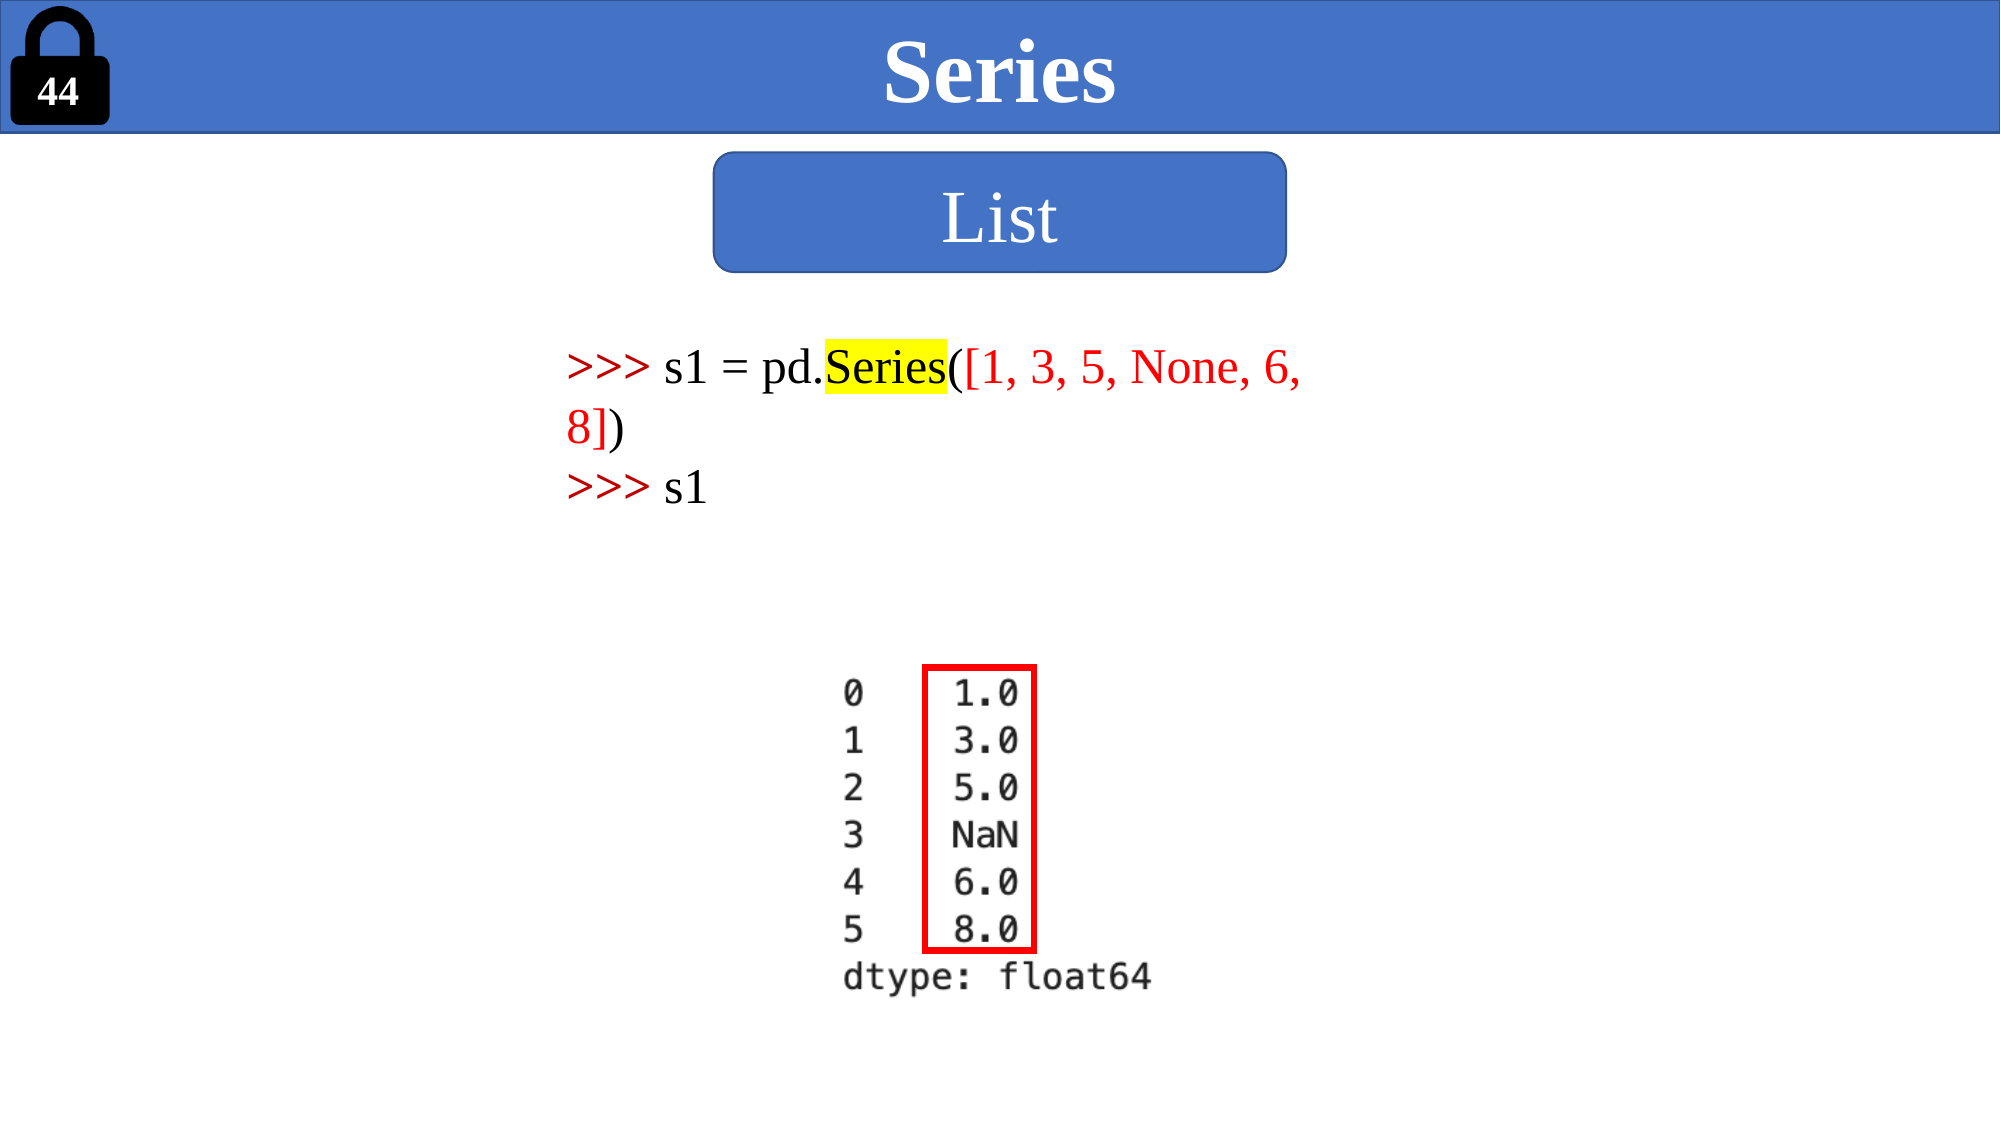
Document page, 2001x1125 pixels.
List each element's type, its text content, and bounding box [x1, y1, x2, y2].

text_box List [712, 151, 1288, 274]
picture [836, 667, 1164, 1006]
text_box >>> s1 = pd.Series([1, 3, 5, None, 6, 8]) >>> s1 [551, 325, 1385, 521]
text_box Series [0, 0, 2000, 134]
picture [0, 6, 119, 125]
